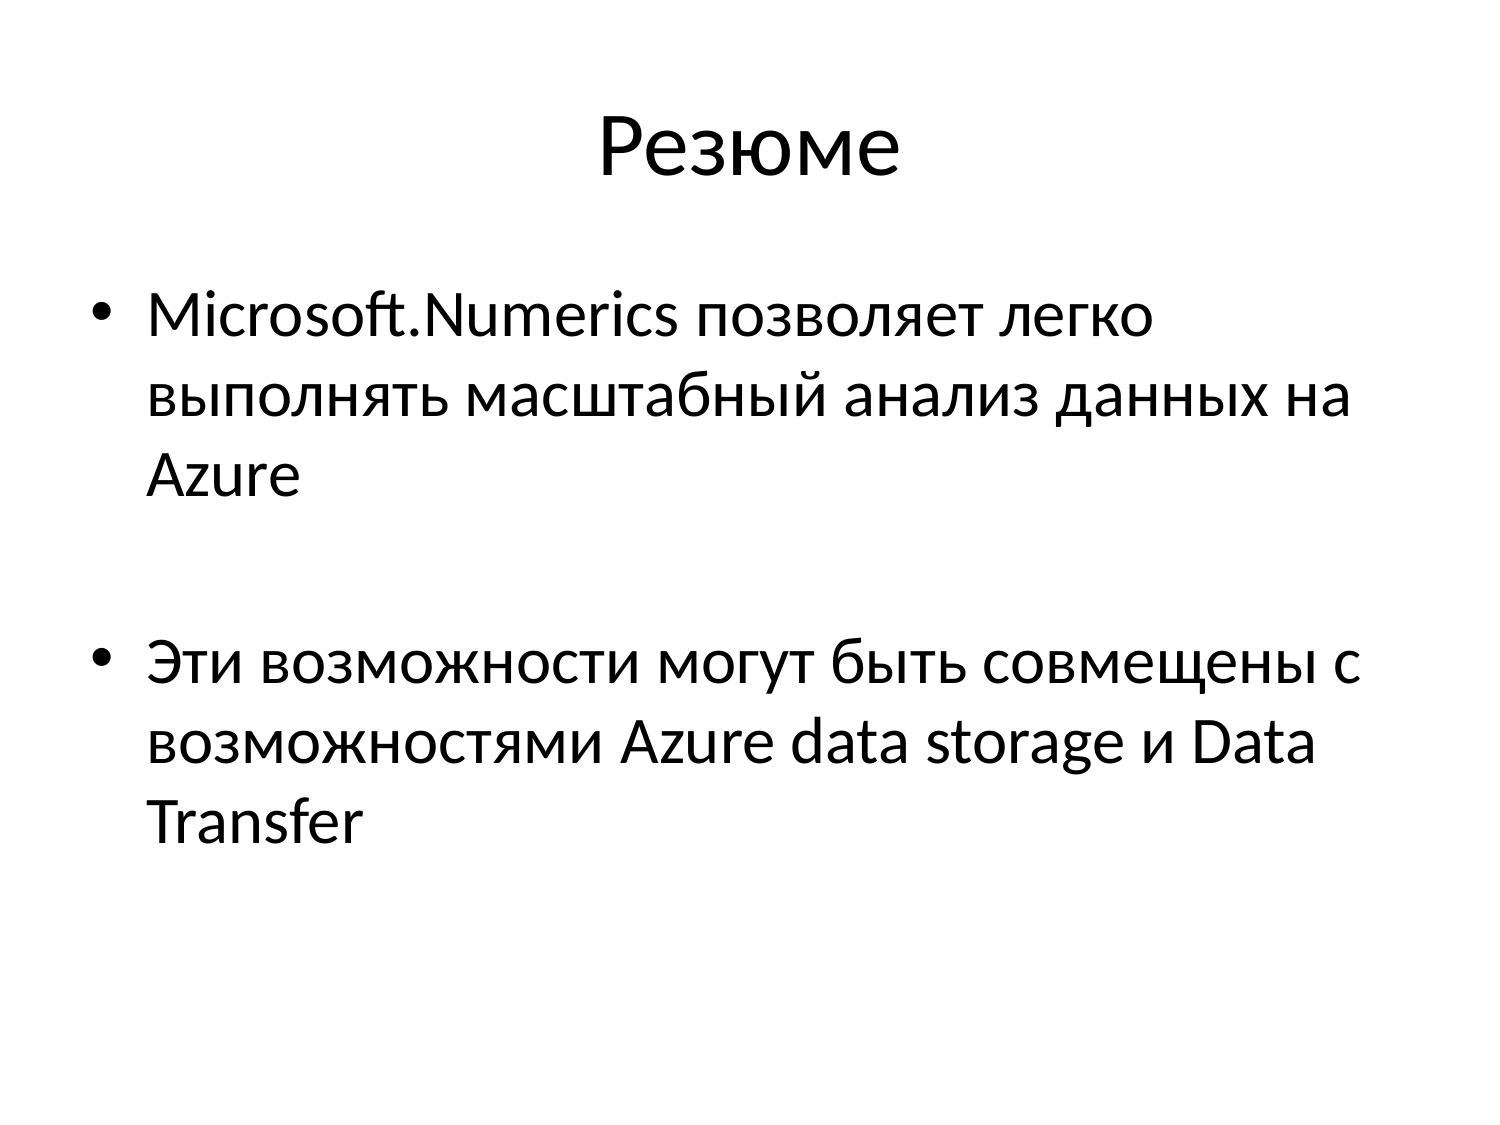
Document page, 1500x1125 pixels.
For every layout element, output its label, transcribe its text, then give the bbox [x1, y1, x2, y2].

list Microsoft.Numerics позволяет легко выполнять масштабный анализ данных на Azure Эти возможности могут быть совмещены с возможностями Azure data storage и Data Transfer [75, 262, 1425, 1005]
title Резюме [75, 45, 1425, 233]
